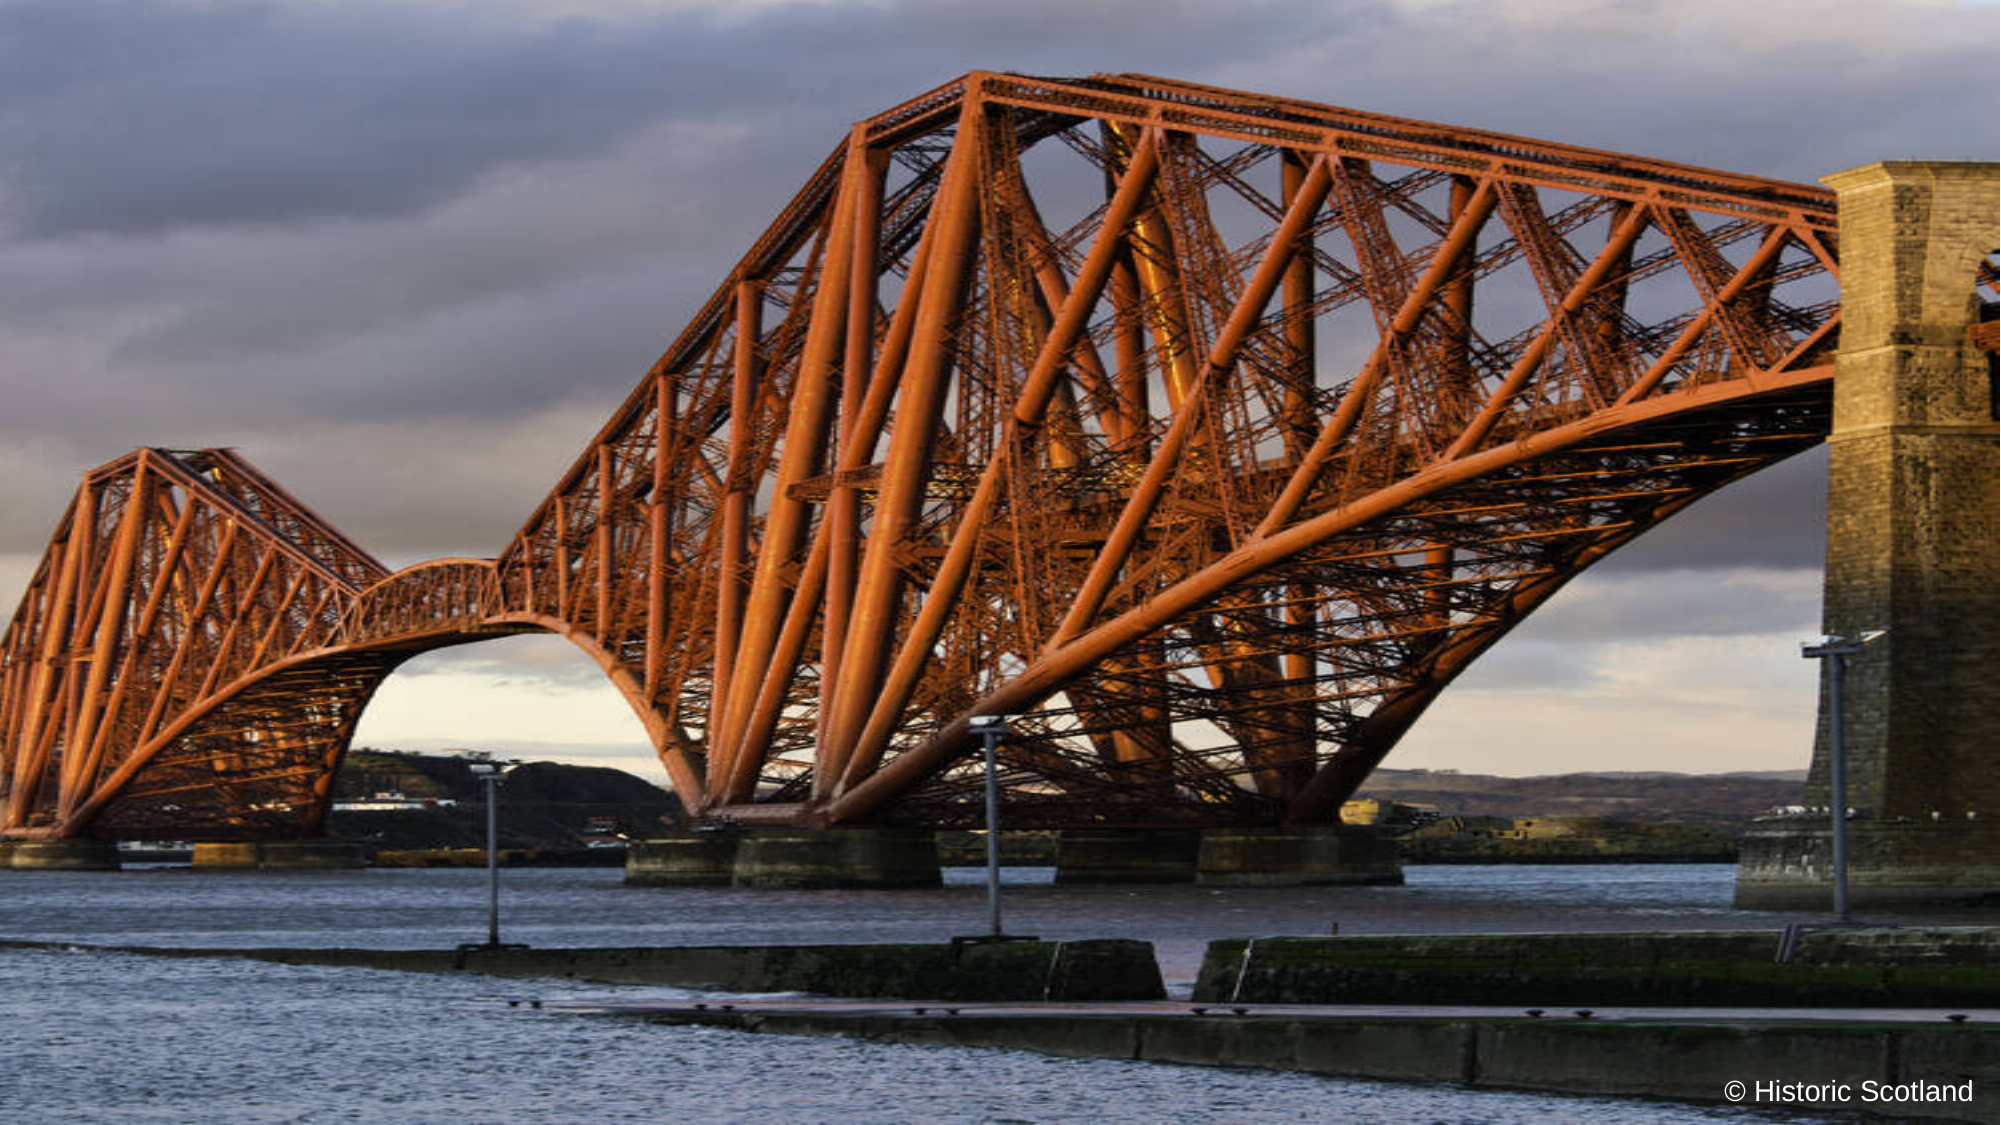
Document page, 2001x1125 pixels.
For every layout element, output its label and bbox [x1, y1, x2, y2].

text_box [0, 0, 2000, 1125]
